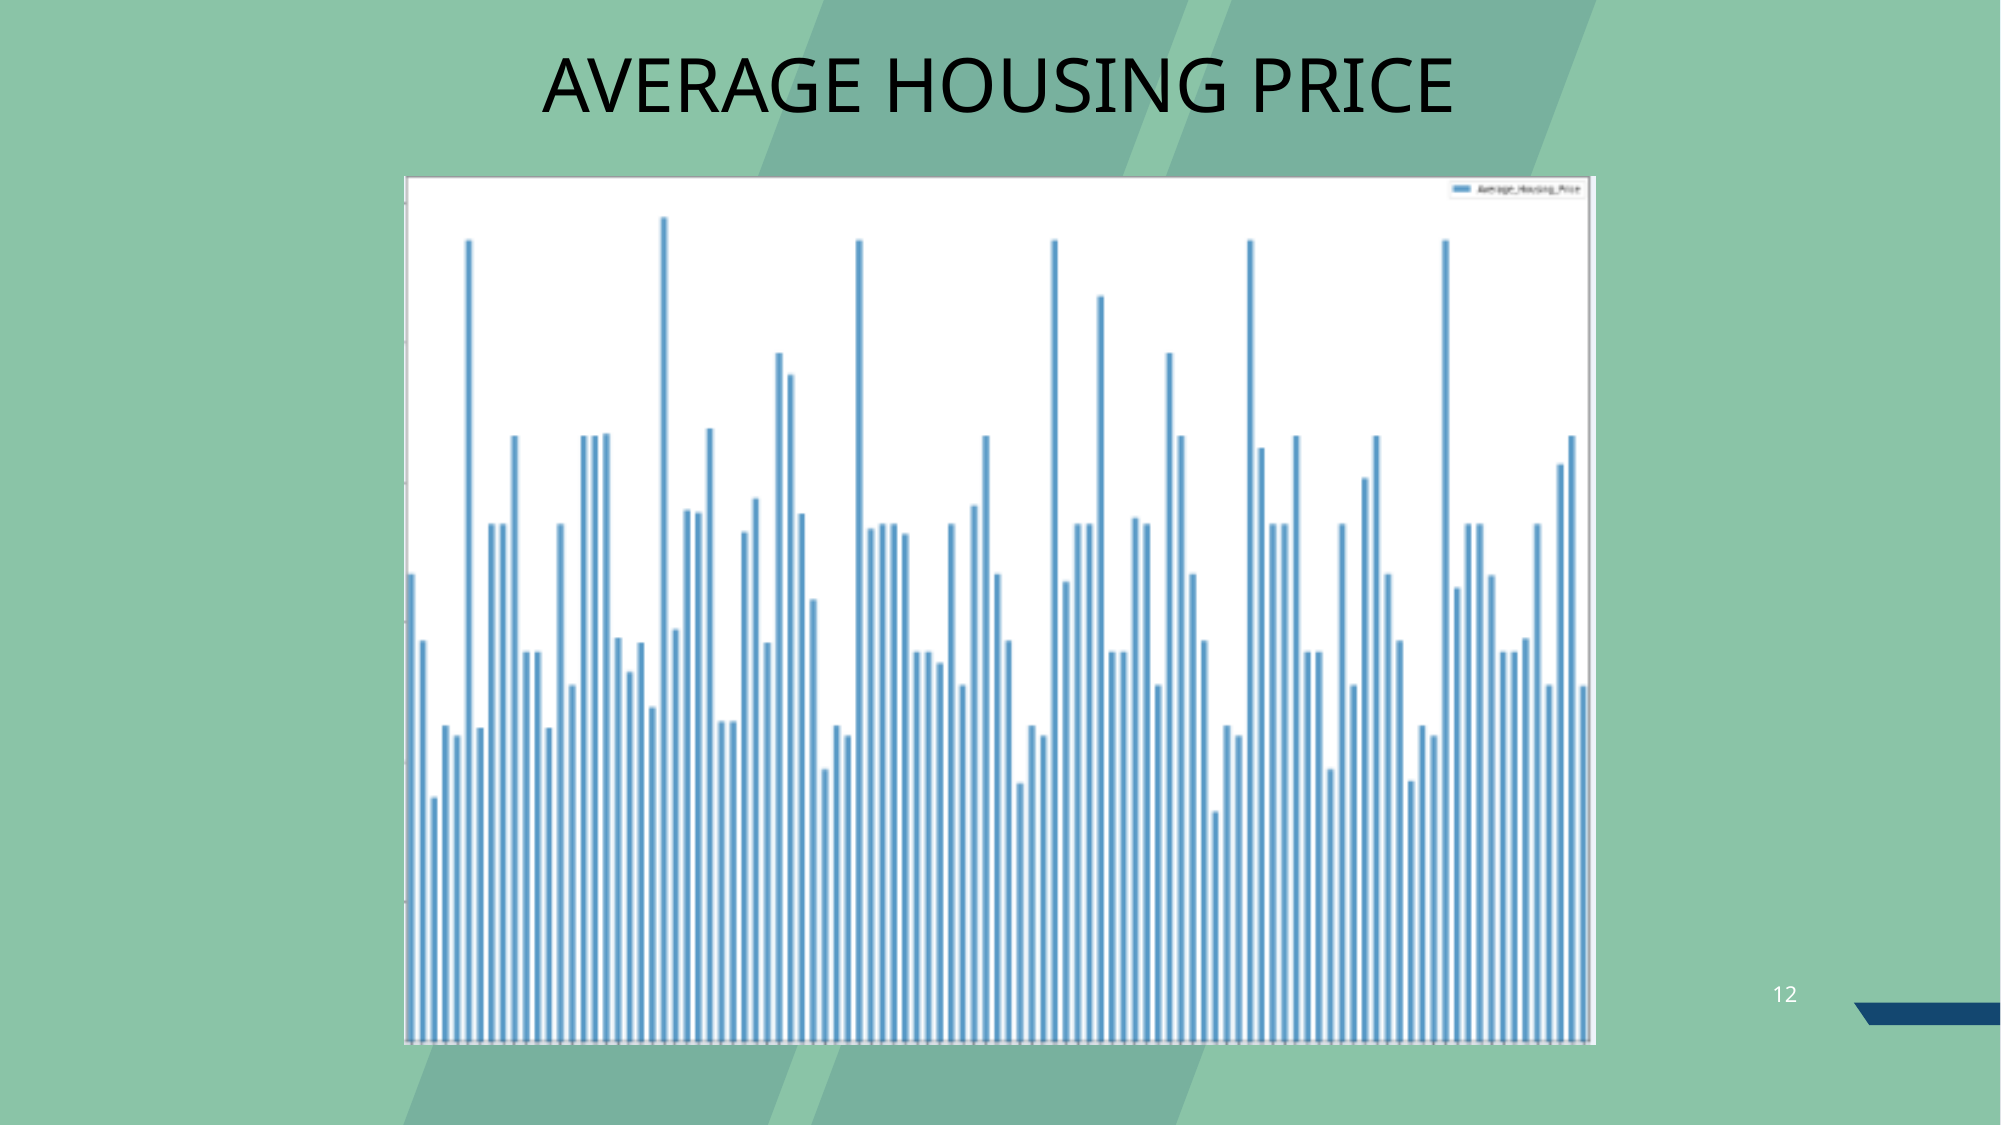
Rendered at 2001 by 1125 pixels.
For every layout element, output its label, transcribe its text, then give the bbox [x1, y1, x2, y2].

picture [403, 176, 1596, 1045]
slide_number 12 [1685, 965, 1813, 1025]
title Average Housing Price [0, 0, 2000, 177]
